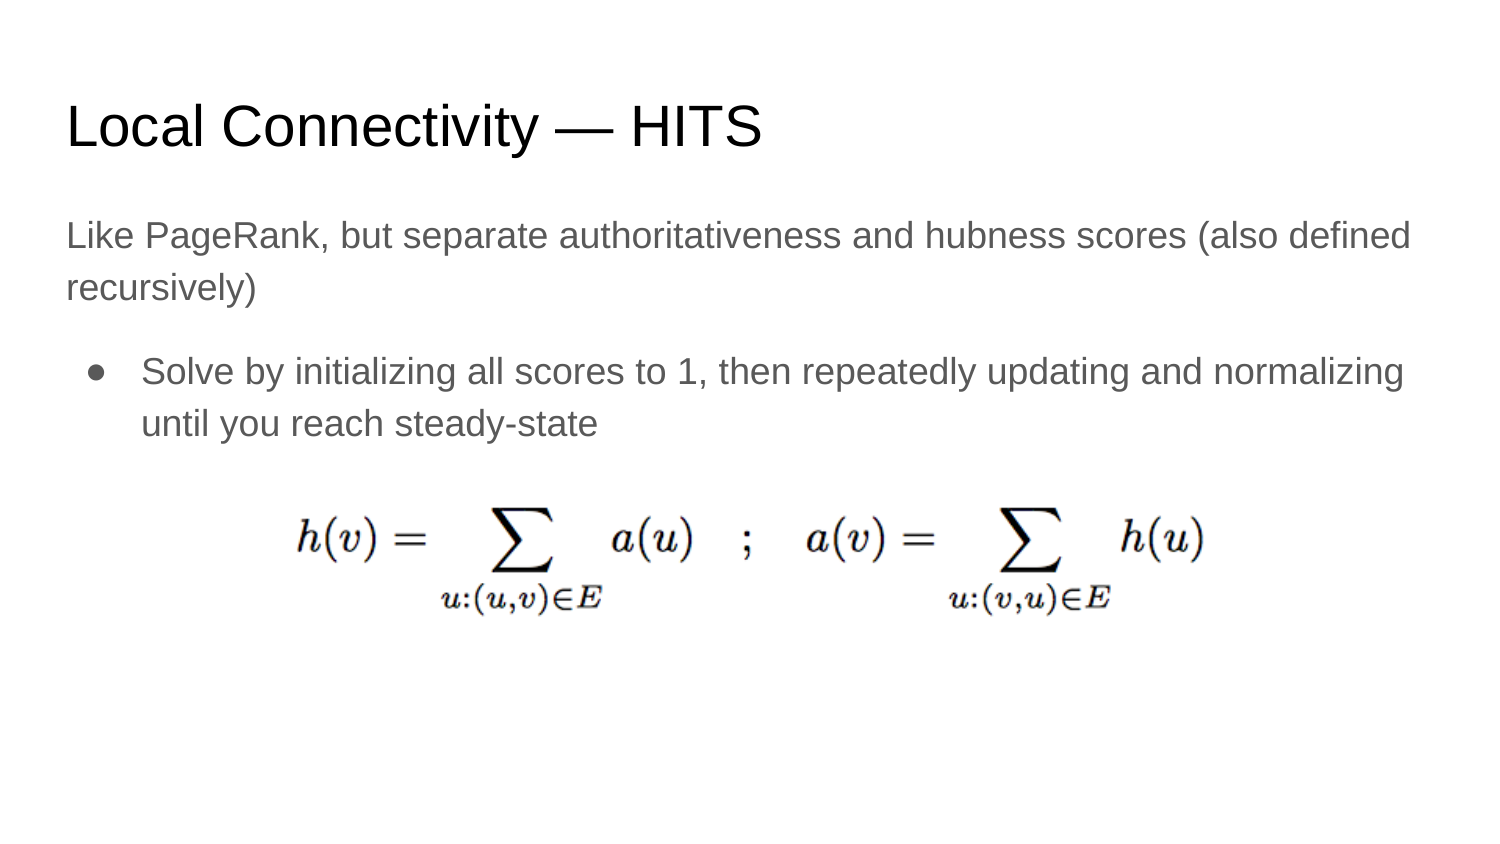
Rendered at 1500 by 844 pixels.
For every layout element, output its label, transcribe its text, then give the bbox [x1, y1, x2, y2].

list Like PageRank, but separate authoritativeness and hubness scores (also defined recursively) Solve by initializing all scores to 1, then repeatedly updating and normalizing until you reach steady-state [51, 189, 1449, 750]
picture [274, 482, 1244, 637]
title Local Connectivity — HITS [51, 72, 1449, 167]
